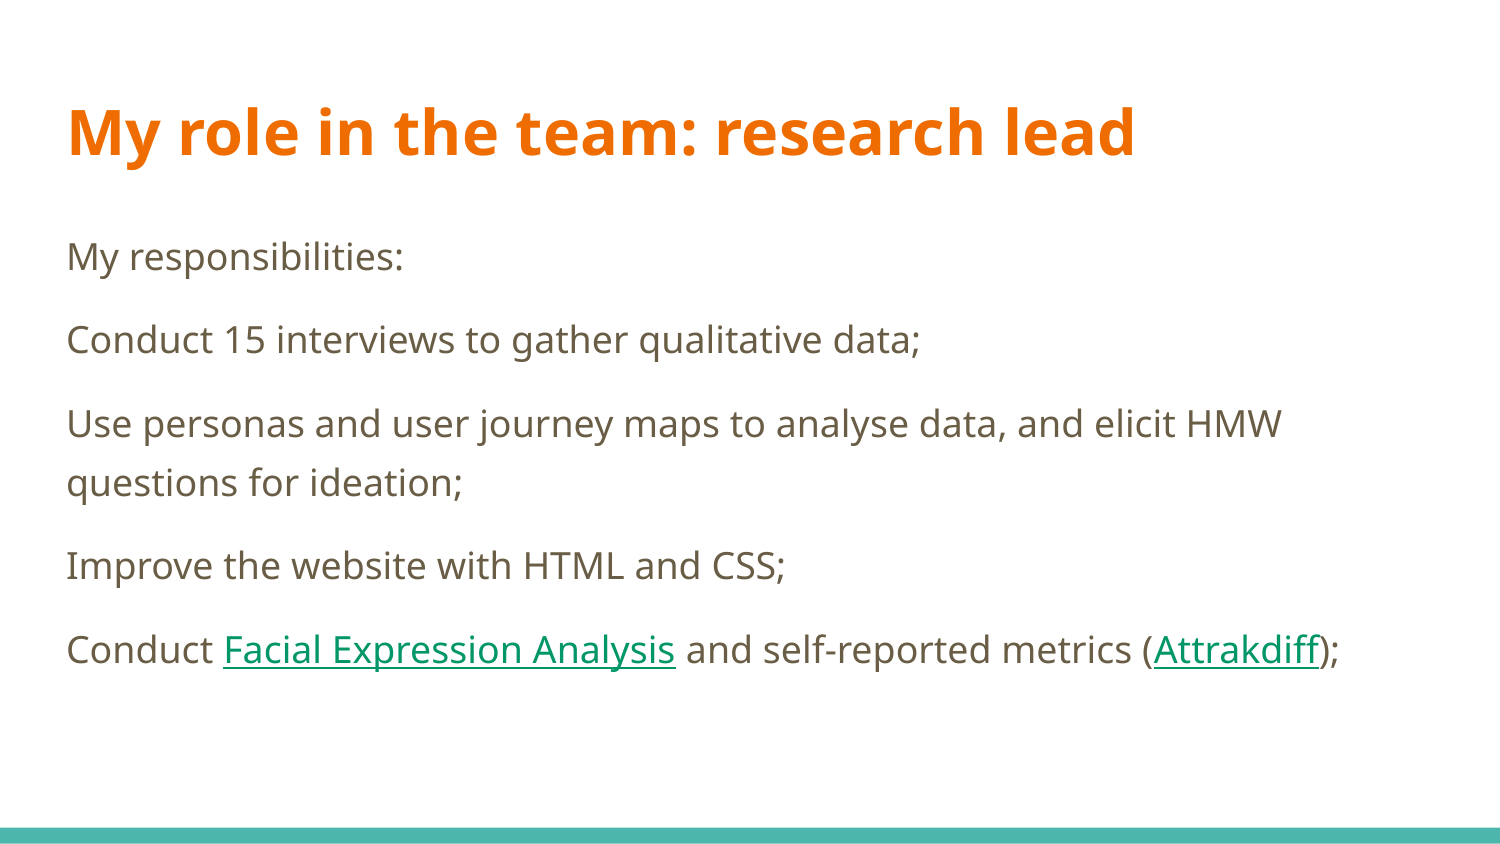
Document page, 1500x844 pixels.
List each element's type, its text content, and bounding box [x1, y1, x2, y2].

title My role in the team: research lead [51, 72, 1449, 189]
list My responsibilities: Conduct 15 interviews to gather qualitative data; Use personas and user journey maps to analyse data, and elicit HMW questions for ideation; Improve the website with HTML and CSS; Conduct Facial Expression Analysis and self-reported metrics (Attrakdiff); [51, 207, 1449, 750]
